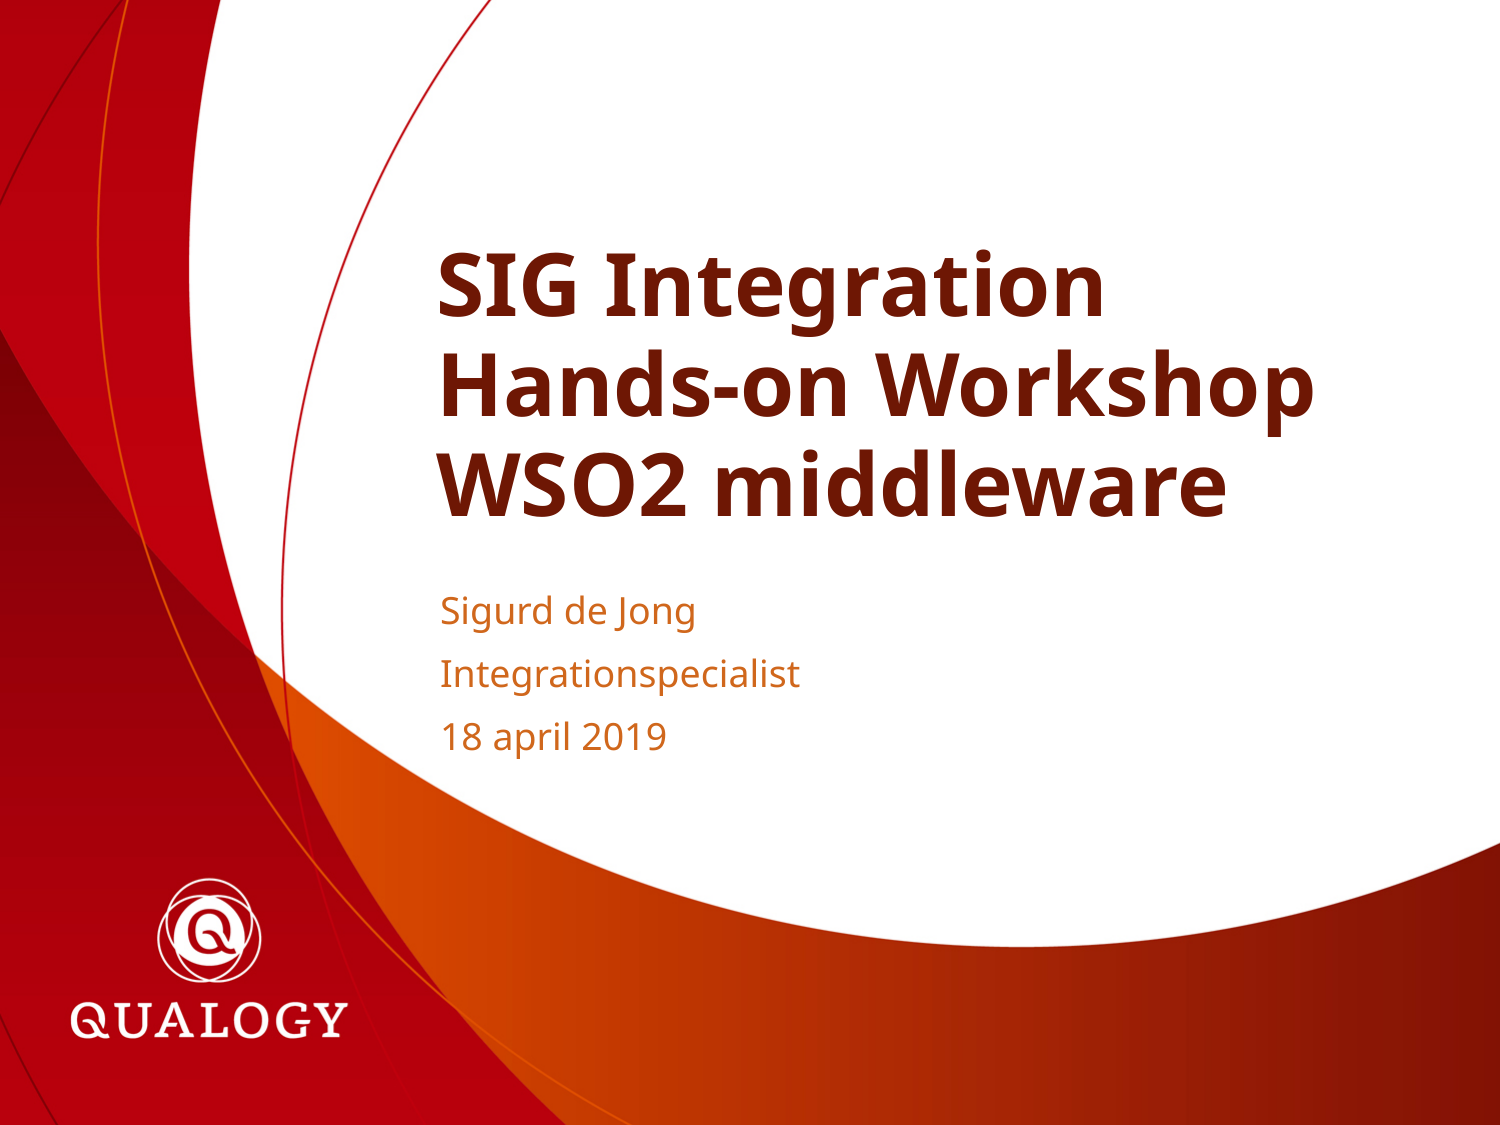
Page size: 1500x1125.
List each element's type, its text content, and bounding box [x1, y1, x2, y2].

picture [0, 0, 1500, 1125]
subtitle Sigurd de Jong Integrationspecialist 18 april 2019 [425, 570, 1353, 682]
title SIG Integration Hands-on Workshop WSO2 middleware [421, 238, 1349, 542]
